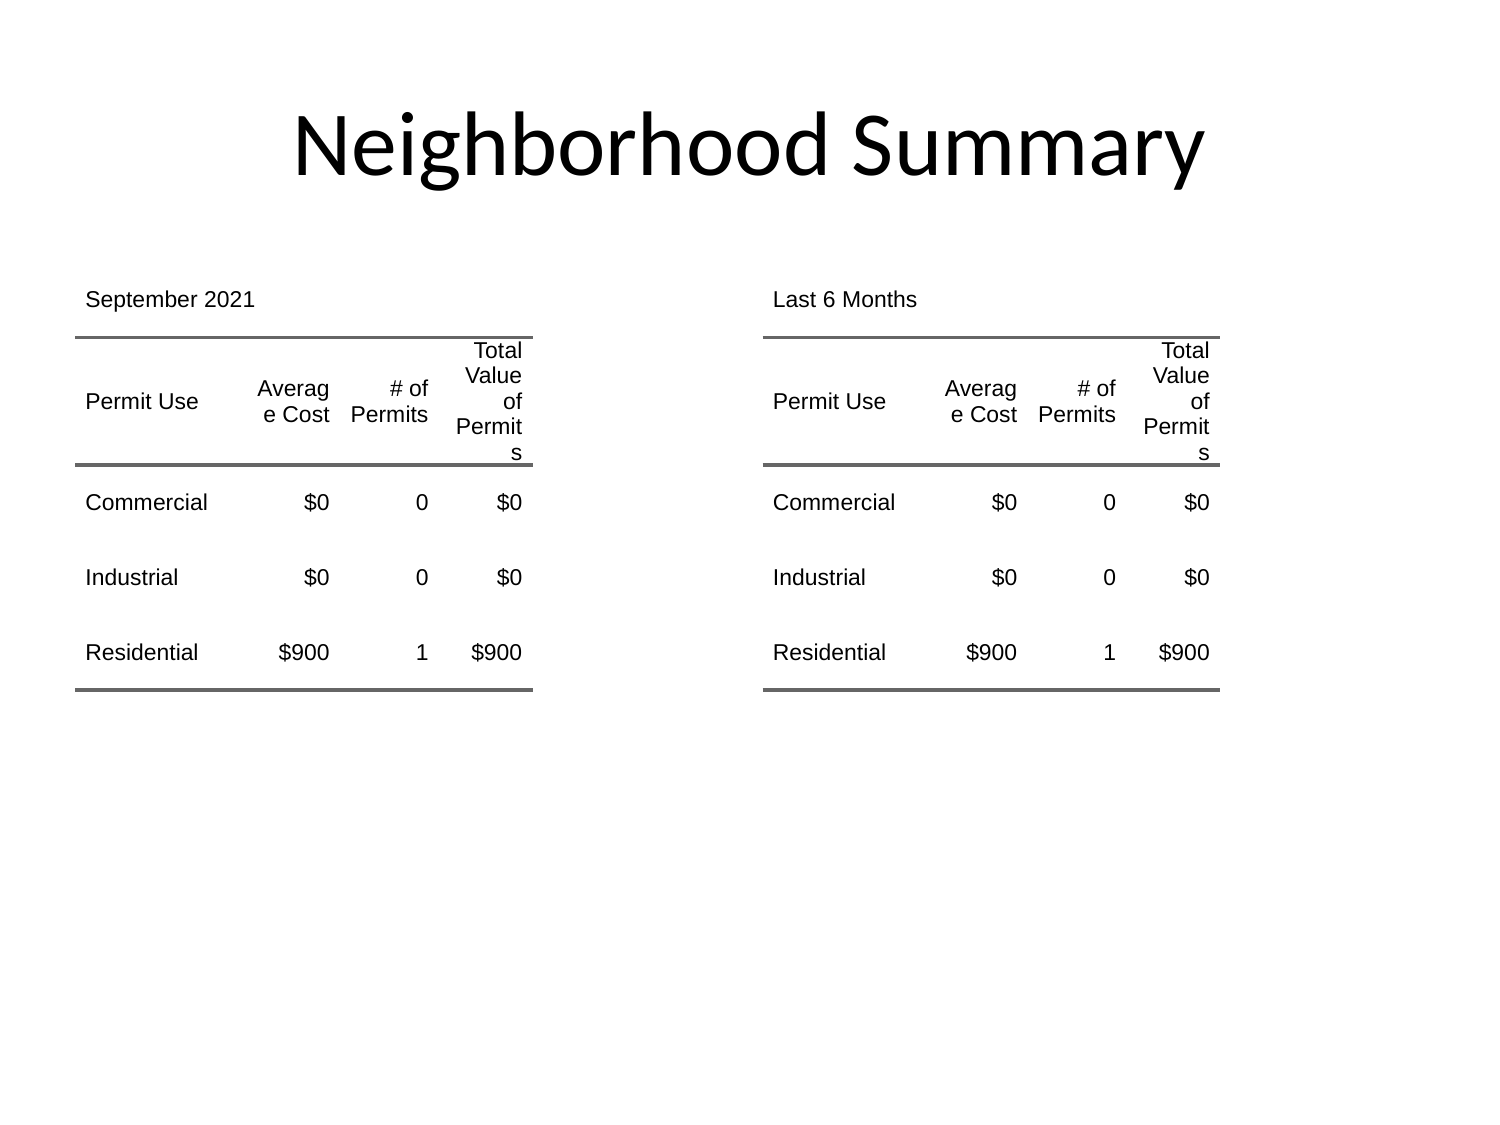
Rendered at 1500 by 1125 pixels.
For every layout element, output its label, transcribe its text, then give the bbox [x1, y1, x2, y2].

table_cell 0 [340, 540, 439, 615]
table_cell Permit Use [763, 339, 928, 463]
table_cell $0 [928, 540, 1028, 615]
title Neighborhood Summary [75, 45, 1425, 233]
table_cell $900 [1126, 615, 1220, 688]
table_cell Commercial [75, 467, 240, 540]
table_cell $0 [928, 467, 1028, 540]
table_cell $0 [240, 540, 340, 615]
table_cell Industrial [75, 540, 240, 615]
table_cell Average Cost [240, 339, 340, 463]
table_cell Commercial [763, 467, 928, 540]
table_cell 0 [1028, 540, 1126, 615]
table_cell $0 [439, 467, 533, 540]
table_cell Average Cost [928, 339, 1028, 463]
table_cell Residential [763, 615, 928, 688]
table_cell 0 [1028, 467, 1126, 540]
table_cell Industrial [763, 540, 928, 615]
table_cell Total Value of Permits [1126, 339, 1220, 463]
table_cell $0 [1126, 540, 1220, 615]
table_cell 1 [1028, 615, 1126, 688]
table_cell Permit Use [75, 339, 240, 463]
table_cell 1 [340, 615, 439, 688]
table_cell $0 [439, 540, 533, 615]
table_cell $0 [240, 467, 340, 540]
table_cell $900 [439, 615, 533, 688]
table_cell Total Value of Permits [439, 339, 533, 463]
table_cell 0 [340, 467, 439, 540]
table_header Last 6 Months [763, 262, 1220, 336]
table_header September 2021 [75, 262, 533, 336]
table_cell $0 [1126, 467, 1220, 540]
table_cell $900 [928, 615, 1028, 688]
table_cell # of Permits [1028, 339, 1126, 463]
table_cell $900 [240, 615, 340, 688]
table_cell Residential [75, 615, 240, 688]
table_cell # of Permits [340, 339, 439, 463]
